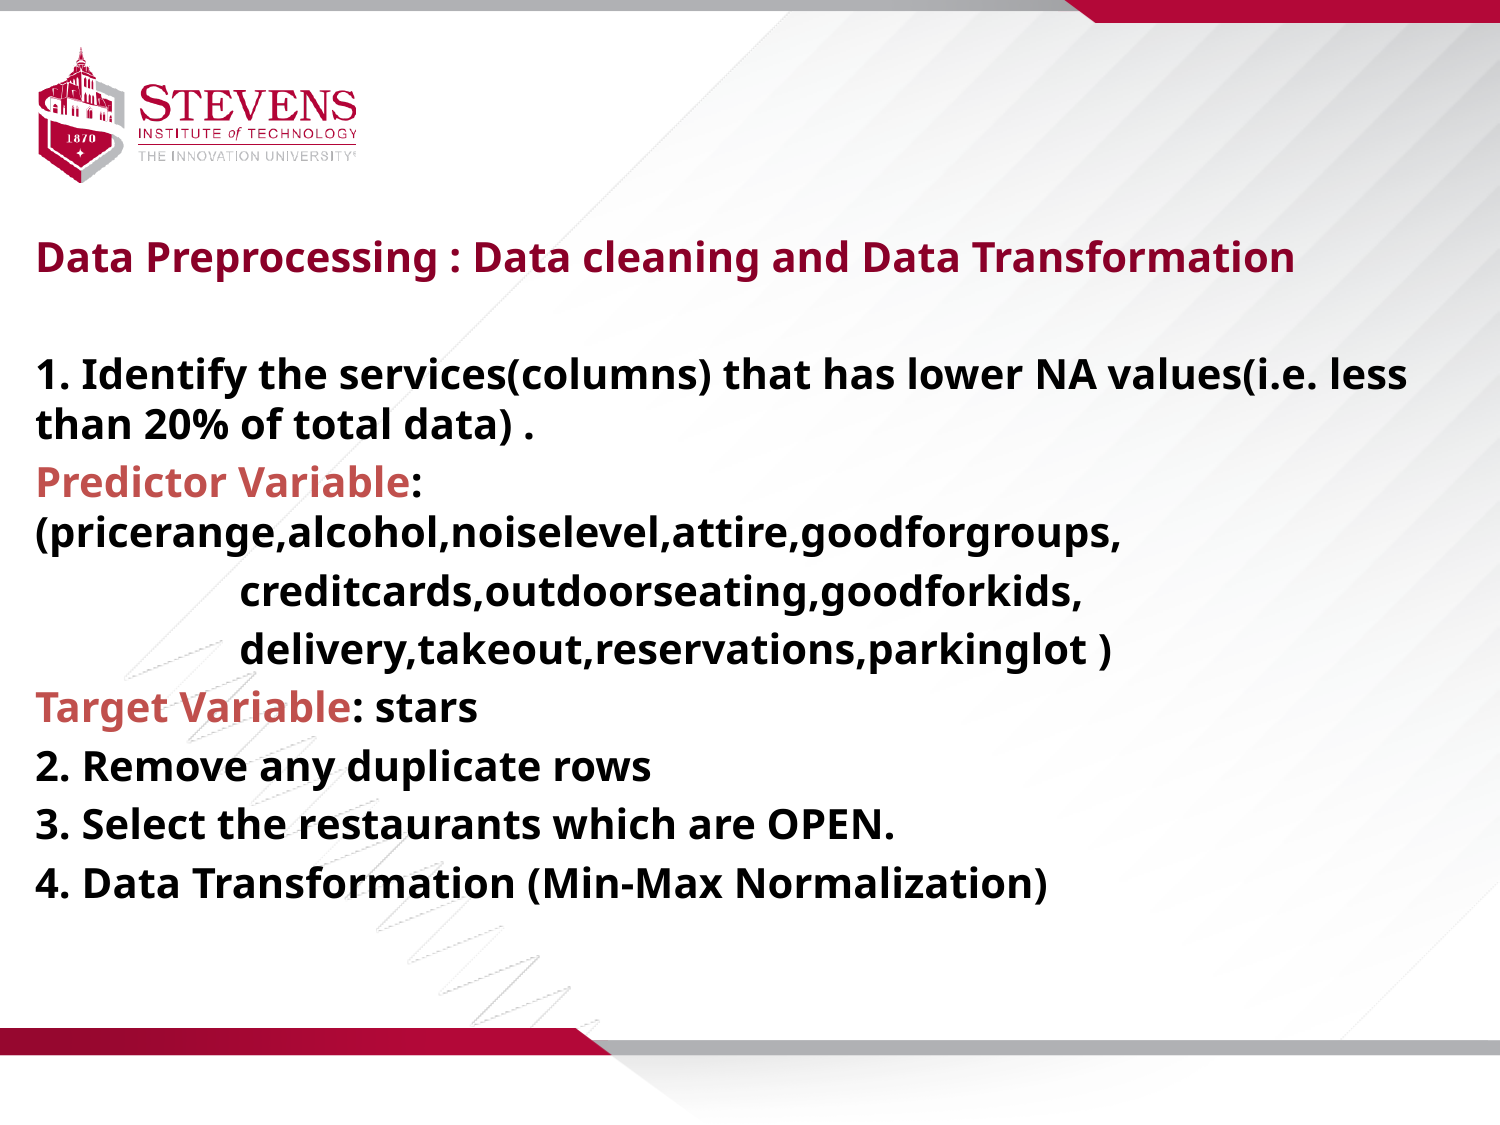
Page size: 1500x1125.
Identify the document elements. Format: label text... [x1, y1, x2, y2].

list Data Preprocessing : Data cleaning and Data Transformation 1. Identify the services(columns) that has lower NA values(i.e. less than 20% of total data) . Predictor Variable: (pricerange,alcohol,noiselevel,attire,goodforgroups, creditcards,outdoorseating,goodforkids, delivery,takeout,reservations,parkinglot ) Target Variable: stars 2. Remove any duplicate rows 3. Select the restaurants which are OPEN. 4. Data Transformation (Min-Max Normalization) [20, 223, 1434, 1004]
picture [0, 0, 1500, 1125]
